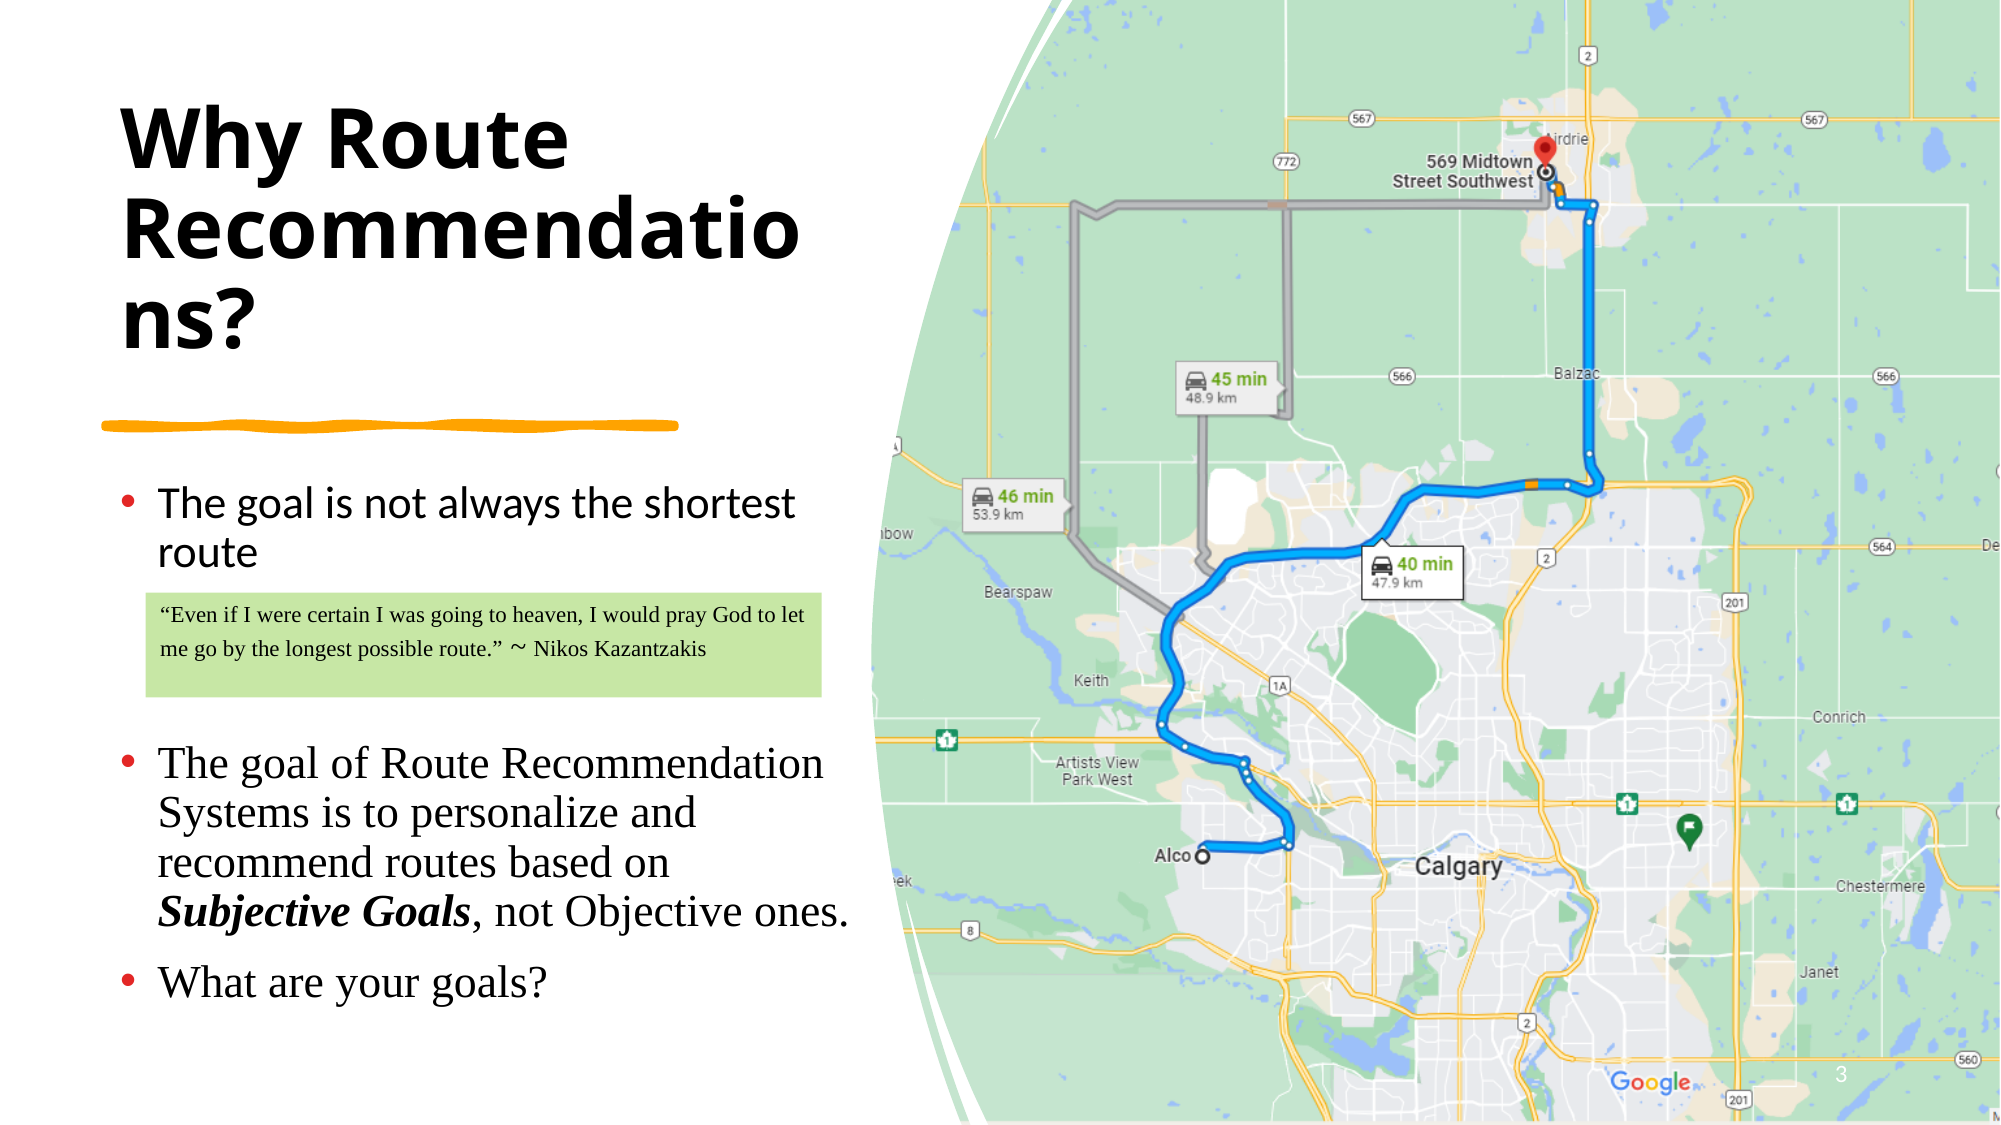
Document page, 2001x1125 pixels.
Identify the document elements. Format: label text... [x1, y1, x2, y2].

title Why Route Recommendations? [105, 53, 822, 375]
list The goal is not always the shortest route The goal of Route Recommendation Systems is to personalize and recommend routes based on Subjective Goals, not Objective ones. What are your goals? [105, 471, 871, 1016]
text_box [0, 0, 871, 1125]
text_box [103, 421, 676, 431]
picture [871, 0, 2000, 1125]
text_box “Even if I were certain I was going to heaven, I would pray God to let me go by the longest possible route.” ~ Nikos Kazantzakis [145, 592, 822, 698]
